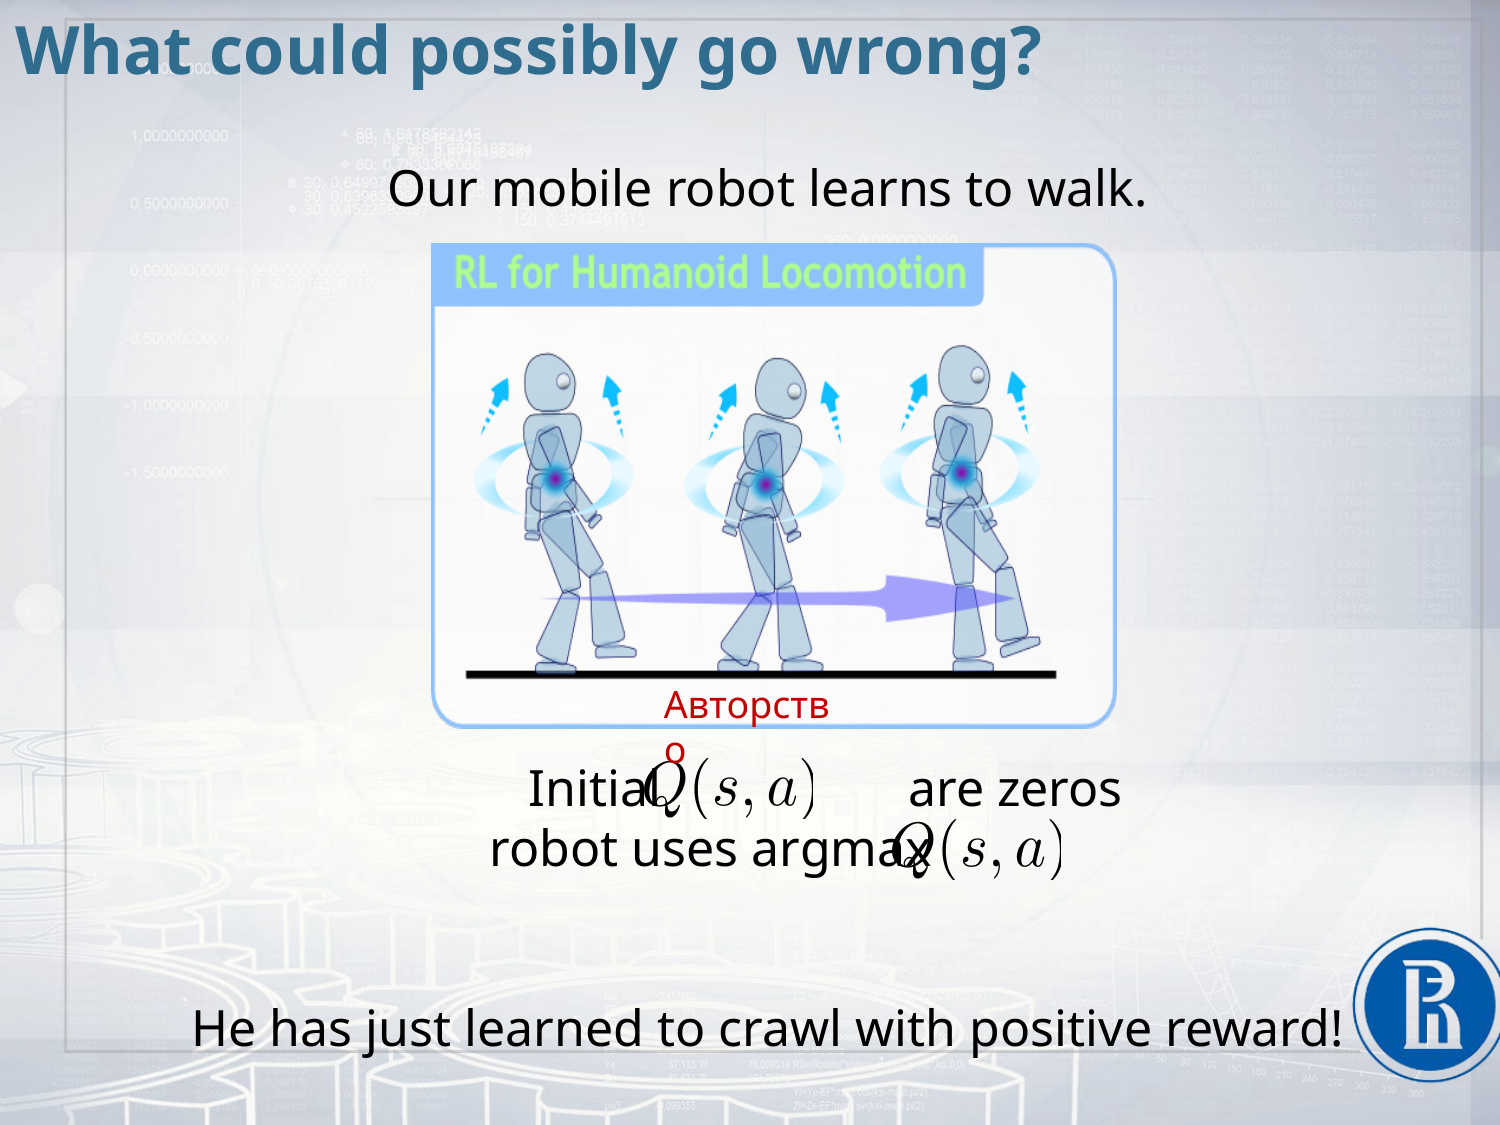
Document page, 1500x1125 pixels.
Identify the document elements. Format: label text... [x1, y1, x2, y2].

text_box Our mobile robot learns to walk. Initial are zeros robot uses argmax He has just learned to crawl with positive reward! [135, 149, 1400, 1013]
text_box What could possibly go wrong? [0, 0, 1500, 102]
picture [0, 102, 1500, 1125]
